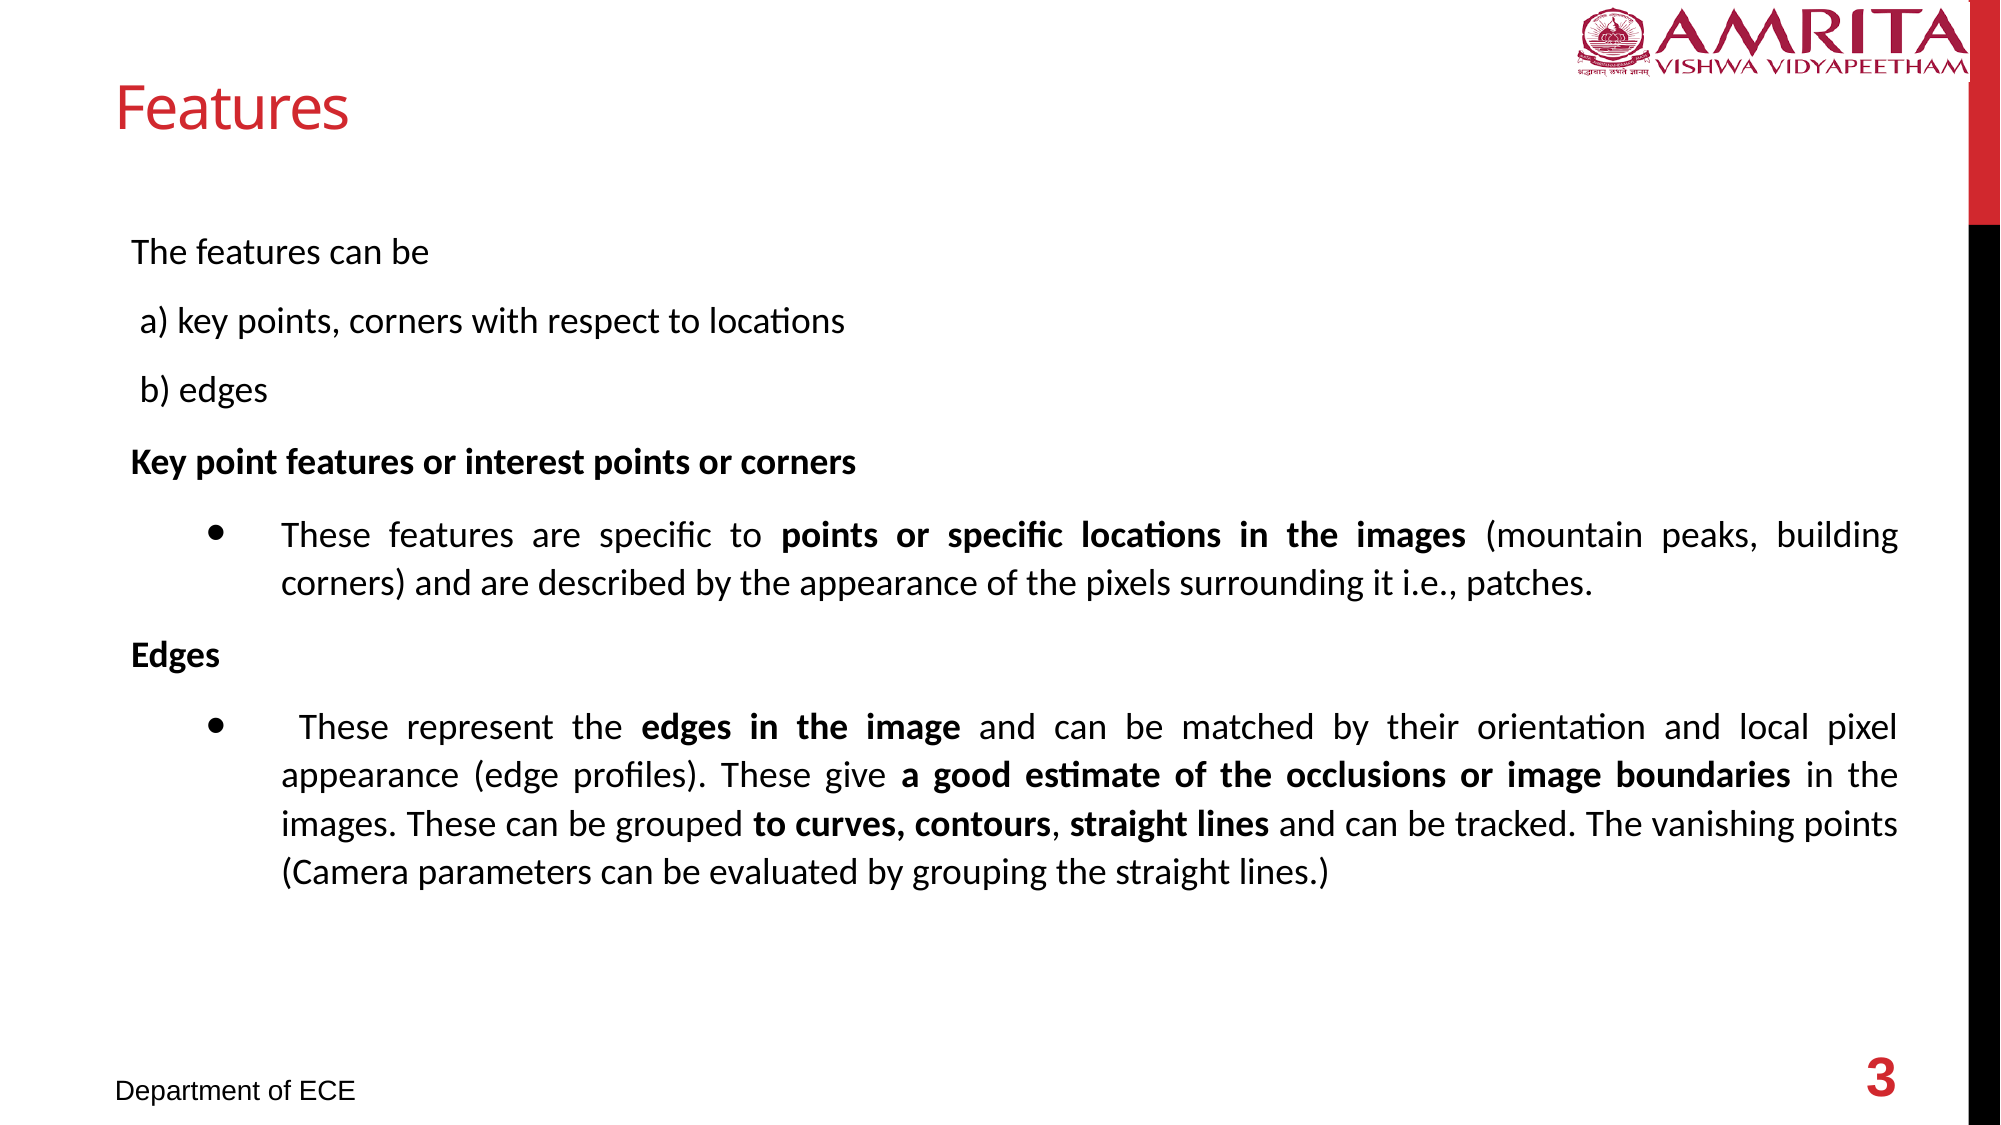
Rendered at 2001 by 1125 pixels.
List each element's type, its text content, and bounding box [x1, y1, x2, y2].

footer Department of ECE [99, 1065, 850, 1112]
picture [1575, 2, 1970, 82]
slide_number 3 [1851, 1033, 1977, 1114]
title Features [99, 25, 1898, 185]
list The features can be a) key points, corners with respect to locations b) edges Key point features or interest points or corners These features are specific to points or specific locations in the images (mountain peaks, building corners) and are described by the appearance of the pixels surrounding it i.e., patches. Edges These represent the edges in the image and can be matched by their orientation and local pixel appearance (edge profiles). These give a good estimate of the occlusions or image boundaries in the images. These can be grouped to curves, contours, straight lines and can be tracked. The vanishing points (Camera parameters can be evaluated by grouping the straight lines.) [116, 219, 1914, 1000]
